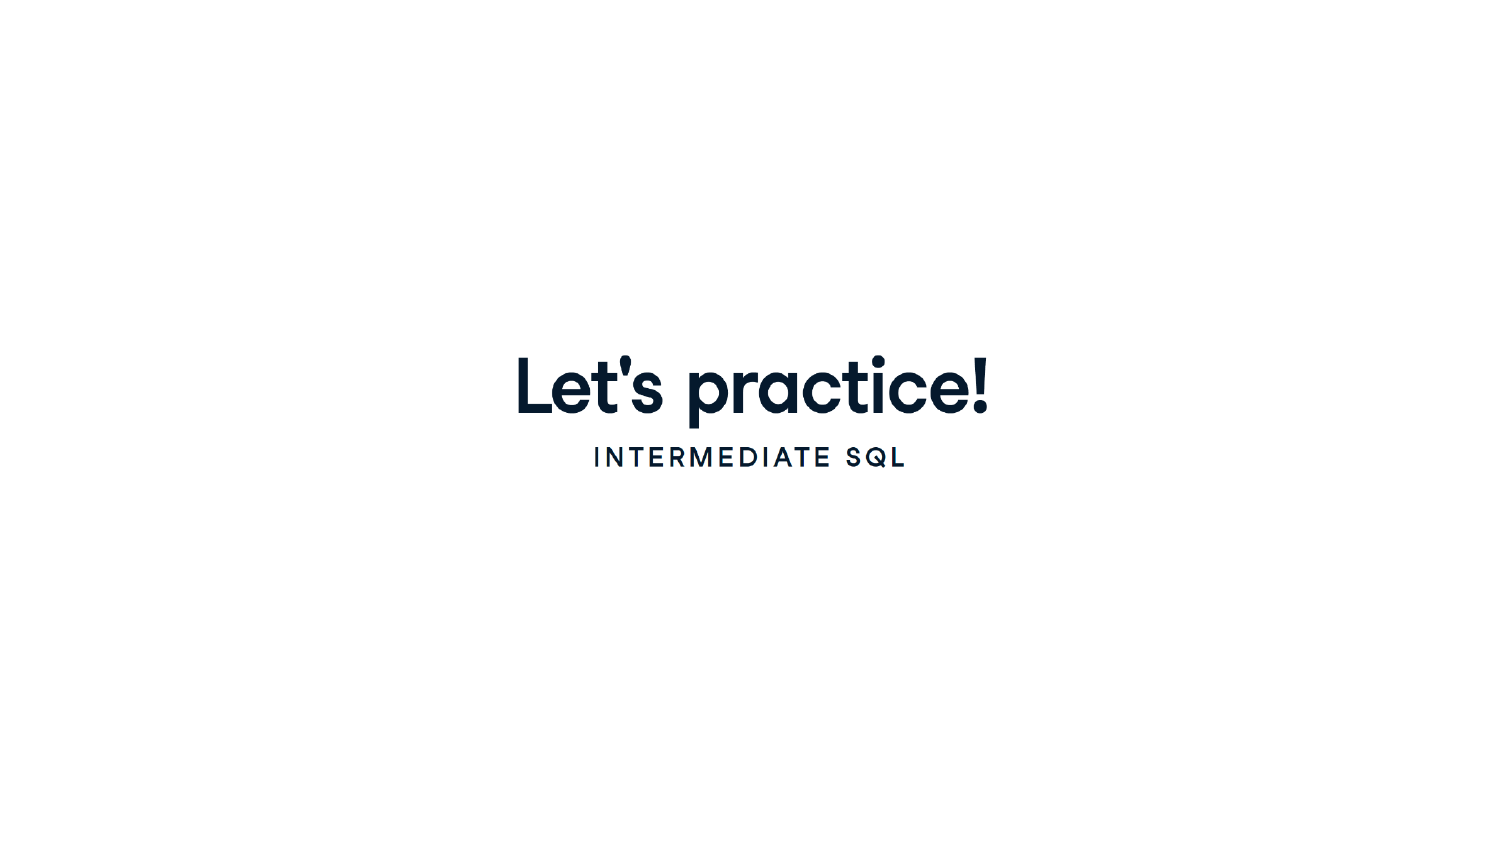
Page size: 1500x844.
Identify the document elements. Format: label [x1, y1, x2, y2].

picture [24, 24, 1476, 780]
